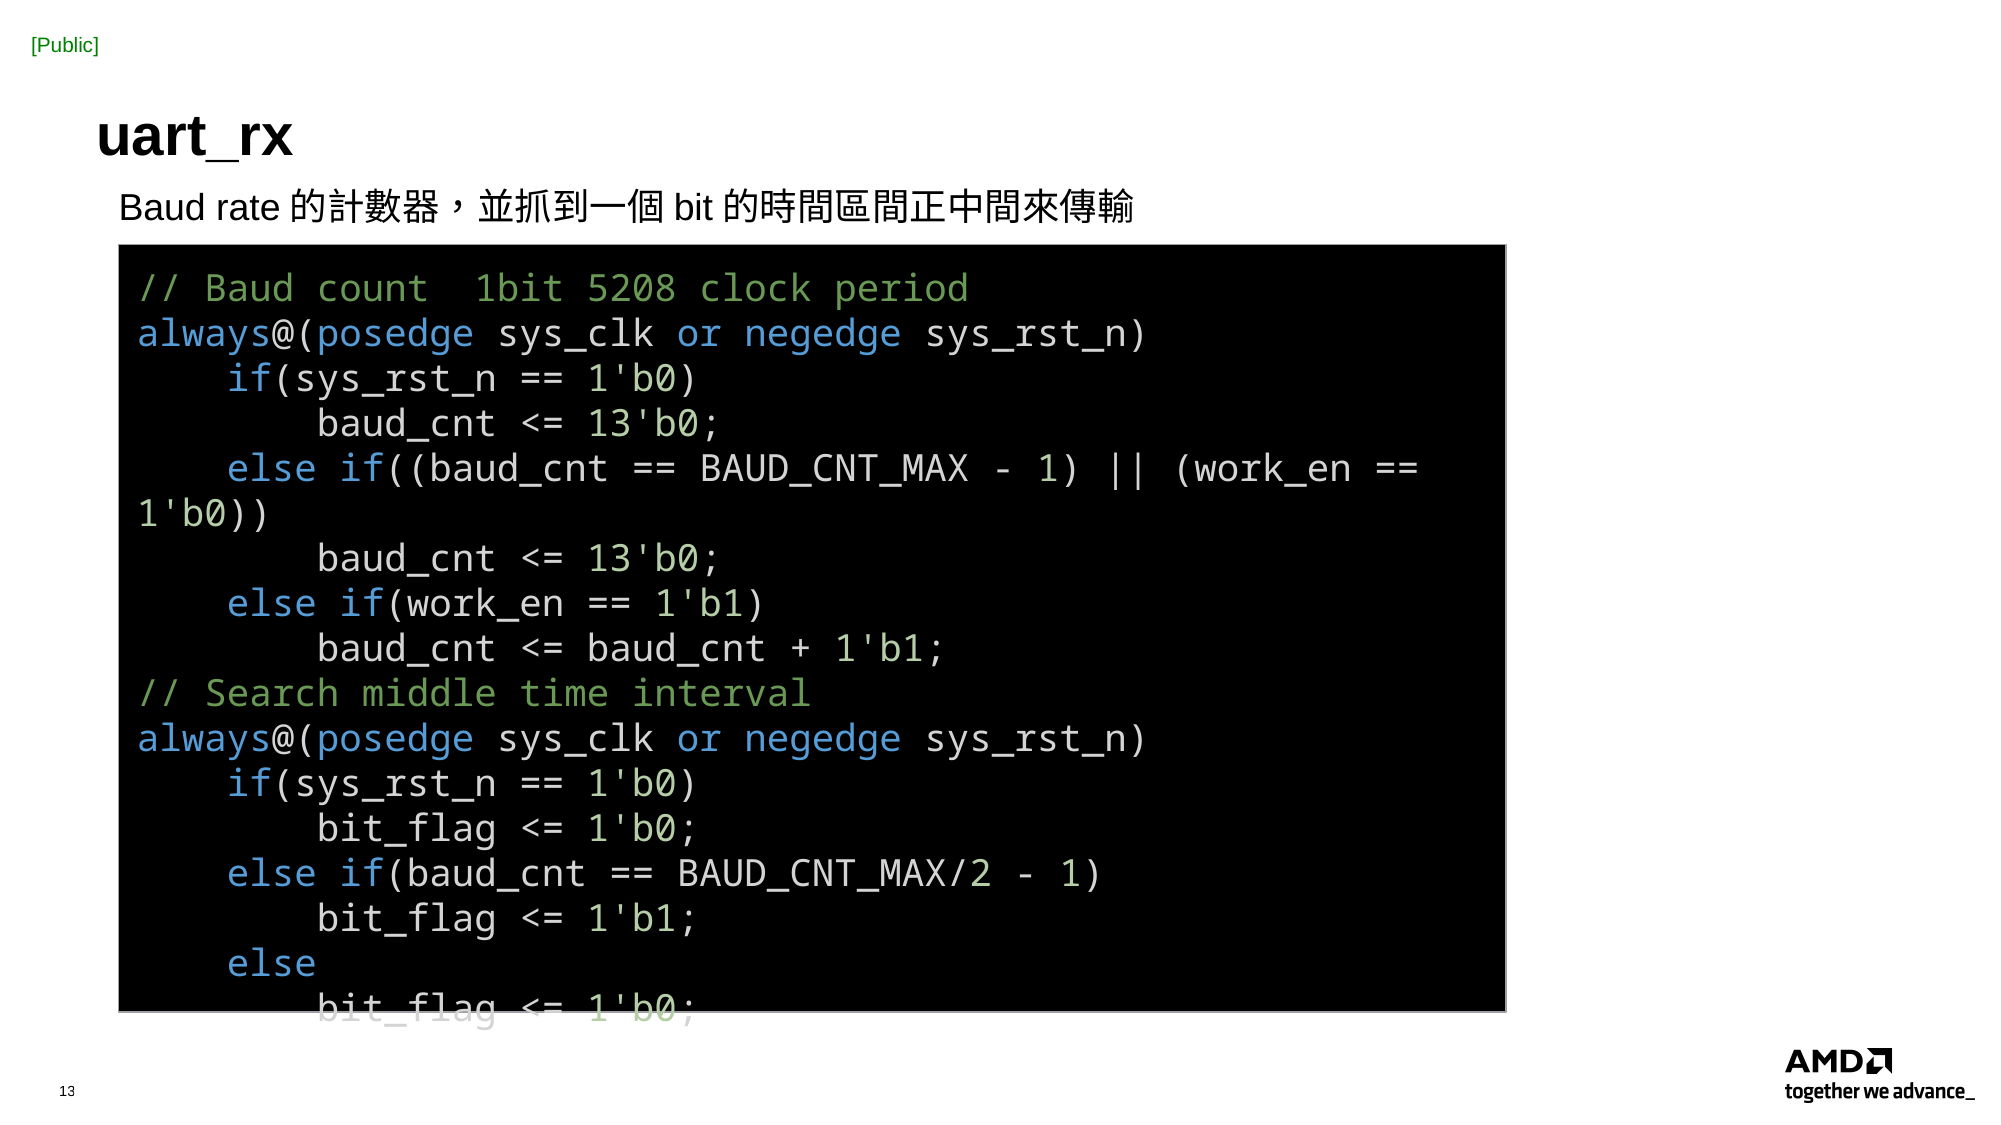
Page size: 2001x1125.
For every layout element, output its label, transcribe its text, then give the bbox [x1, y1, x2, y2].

text_box Baud rate的計數器，並抓到一個bit的時間區間正中間來傳輸 [118, 183, 1270, 229]
text_box // Baud count 1bit 5208 clock period always@(posedge sys_clk or negedge sys_rst_n) if(sys_rst_n == 1'b0) baud_cnt <= 13'b0; else if((baud_cnt == BAUD_CNT_MAX - 1) || (work_en == 1'b0)) baud_cnt <= 13'b0; else if(work_en == 1'b1) baud_cnt <= baud_cnt + 1'b1; // Search middle time interval always@(posedge sys_clk or negedge sys_rst_n) if(sys_rst_n == 1'b0) bit_flag <= 1'b0; else if(baud_cnt == BAUD_CNT_MAX/2 - 1) bit_flag <= 1'b1; else bit_flag <= 1'b0; [136, 263, 1478, 1029]
text_box [118, 244, 1507, 1013]
title uart_rx [96, 97, 1904, 168]
picture [1785, 1048, 1975, 1103]
